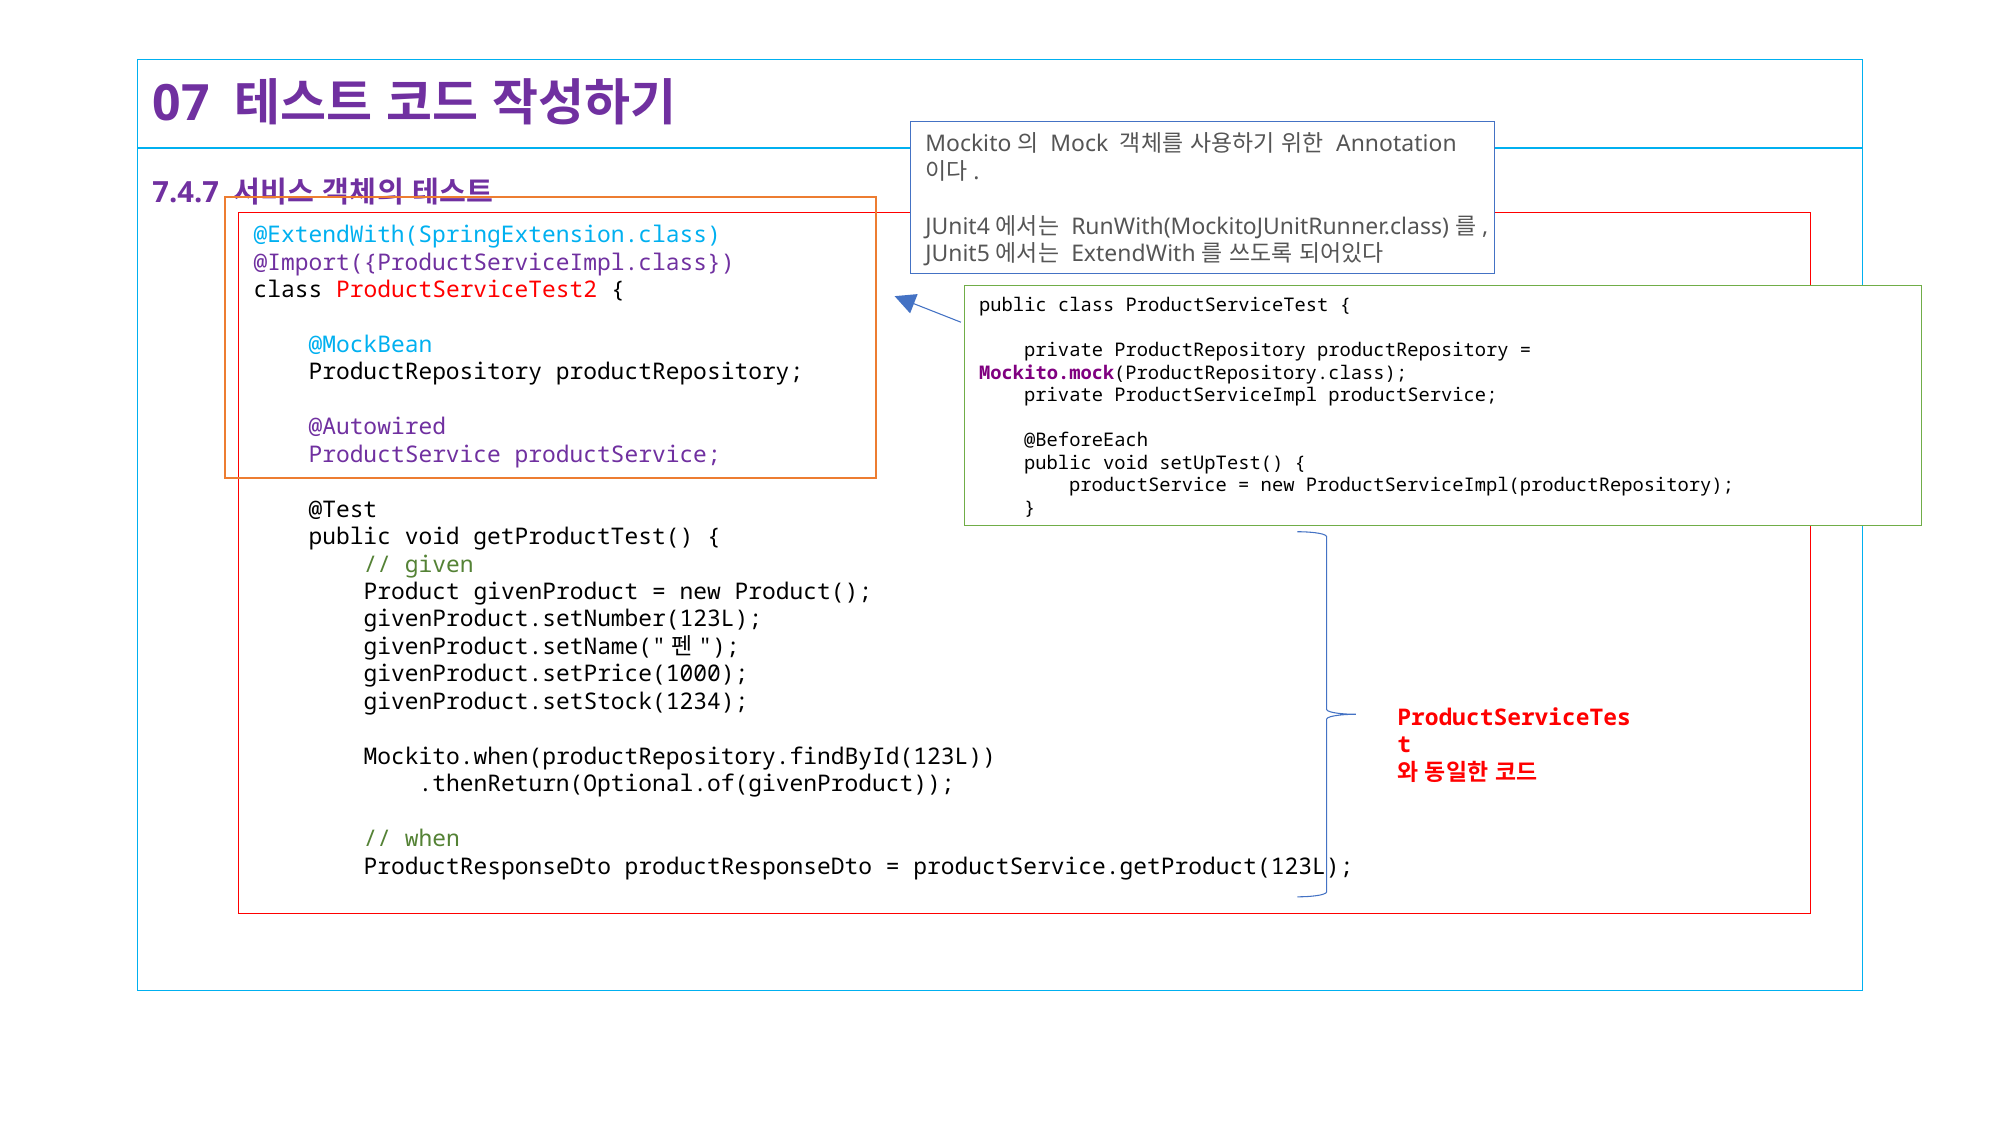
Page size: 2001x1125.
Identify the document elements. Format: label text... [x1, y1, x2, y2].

text_box @ExtendWith(SpringExtension.class) @Import({ProductServiceImpl.class}) class ProductServiceTest2 { @MockBean ProductRepository productRepository; @Autowired ProductService productService; @Test public void getProductTest() { // given Product givenProduct = new Product(); givenProduct.setNumber(123L); givenProduct.setName("펜"); givenProduct.setPrice(1000); givenProduct.setStock(1234); Mockito.when(productRepository.findById(123L)) .thenReturn(Optional.of(givenProduct)); // when ProductResponseDto productResponseDto = productService.getProduct(123L); [238, 212, 1811, 914]
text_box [894, 296, 961, 323]
text_box [1297, 531, 1356, 898]
list 7.4.7 서비스 객체의 테스트 [137, 148, 1863, 991]
title 07 테스트 코드 작성하기 [137, 59, 1863, 148]
text_box Mockito의 Mock 객체를 사용하기 위한 Annotation이다. JUnit4에서는 RunWith(MockitoJUnitRunner.class)를, JUnit5에서는 ExtendWith를 쓰도록 되어있다 [910, 121, 1495, 274]
text_box public class ProductServiceTest { private ProductRepository productRepository = Mockito.mock(ProductRepository.class); private ProductServiceImpl productService; @BeforeEach public void setUpTest() { productService = new ProductServiceImpl(productRepository); } [964, 285, 1922, 526]
text_box ProductServiceTest 와 동일한 코드 [1382, 695, 1651, 793]
text_box [224, 196, 877, 479]
